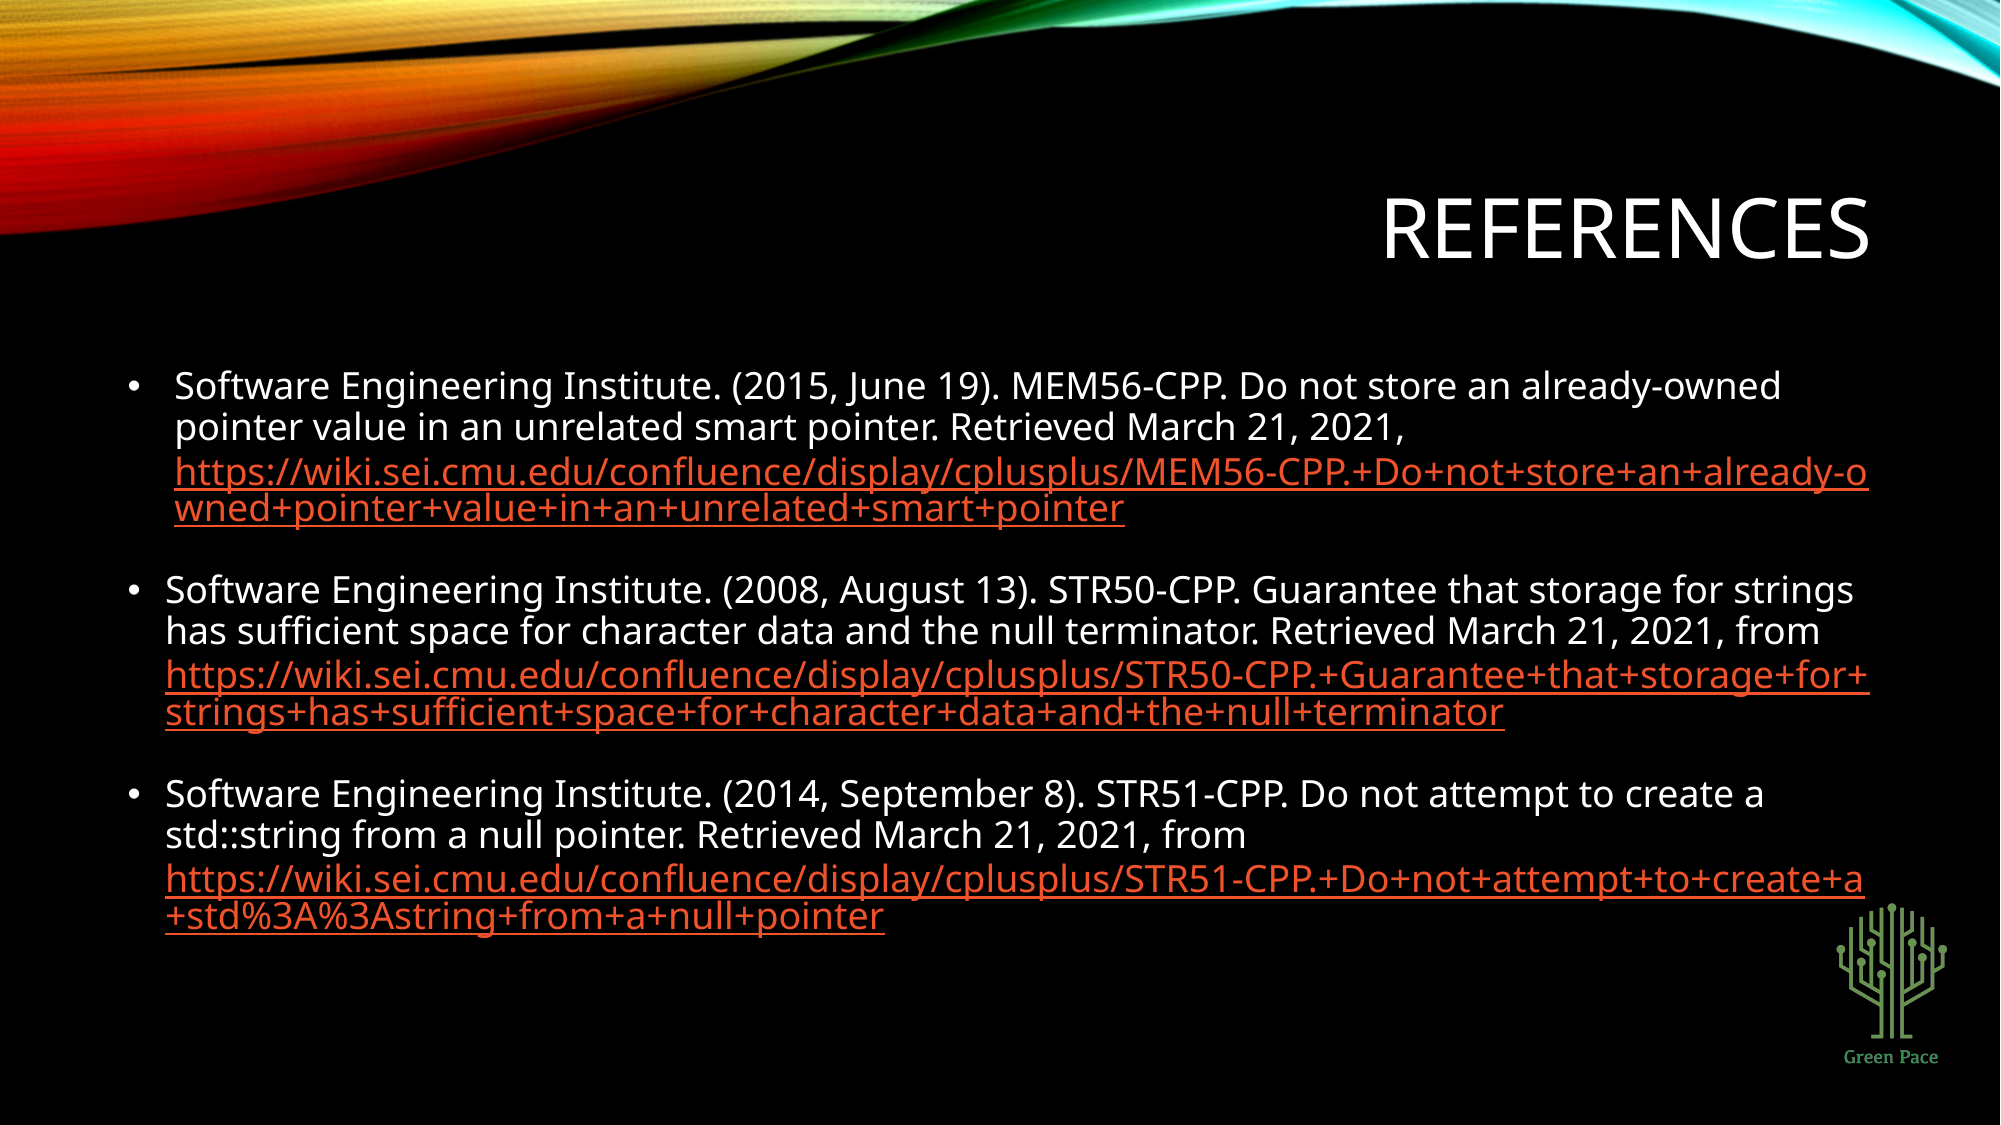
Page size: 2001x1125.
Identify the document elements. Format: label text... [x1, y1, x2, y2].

list Software Engineering Institute. (2015, June 19). MEM56-CPP. Do not store an already-owned pointer value in an unrelated smart pointer. Retrieved March 21, 2021, https://wiki.sei.cmu.edu/confluence/display/cplusplus/MEM56-CPP.+Do+not+store+an+already-owned+pointer+value+in+an+unrelated+smart+pointer Software Engineering Institute. (2008, August 13). STR50-CPP. Guarantee that storage for strings has sufficient space for character data and the null terminator. Retrieved March 21, 2021, from https://wiki.sei.cmu.edu/confluence/display/cplusplus/STR50-CPP.+Guarantee+that+storage+for+strings+has+sufficient+space+for+character+data+and+the+null+terminator Software Engineering Institute. (2014, September 8). STR51-CPP. Do not attempt to create a std::string from a null pointer. Retrieved March 21, 2021, from https://wiki.sei.cmu.edu/confluence/display/cplusplus/STR51-CPP.+Do+not+attempt+to+create+a+std%3A%3Astring+from+a+null+pointer [112, 360, 1888, 1021]
title REFERENCES [474, 125, 1888, 338]
picture [1817, 892, 1964, 1082]
picture [0, 0, 2000, 237]
